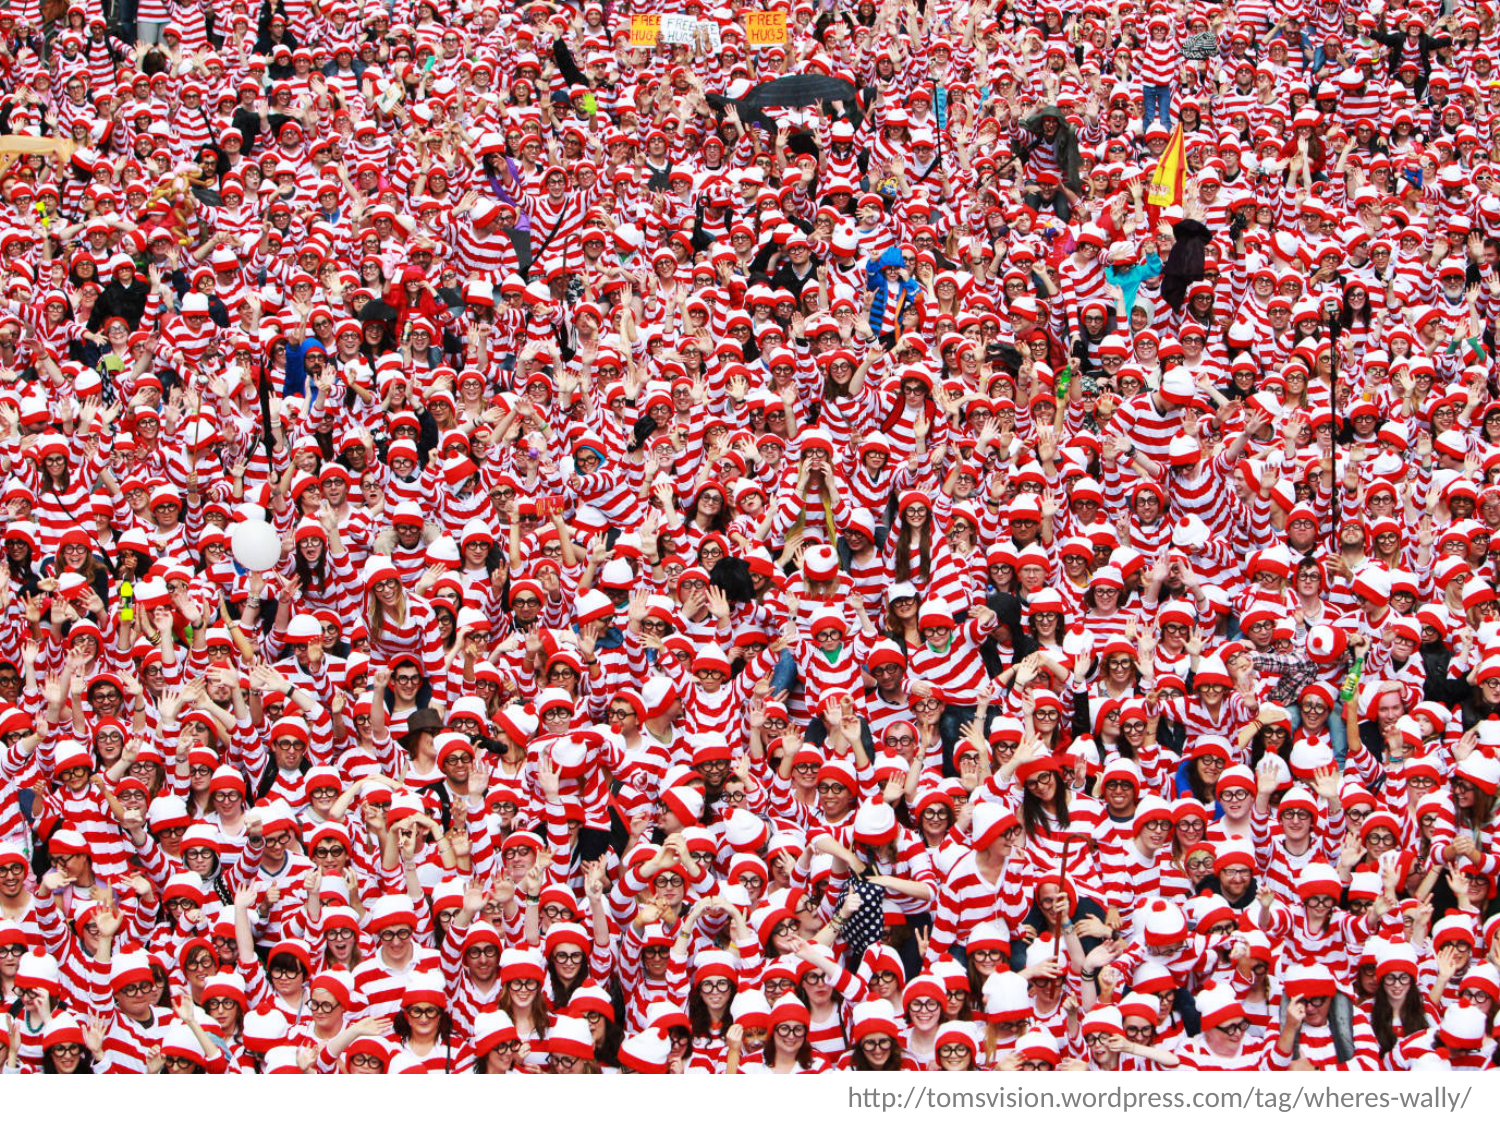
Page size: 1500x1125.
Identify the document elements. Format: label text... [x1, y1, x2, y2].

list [0, 0, 1500, 1075]
text_box http://tomsvision.wordpress.com/tag/wheres-wally/ [832, 1083, 1500, 1121]
